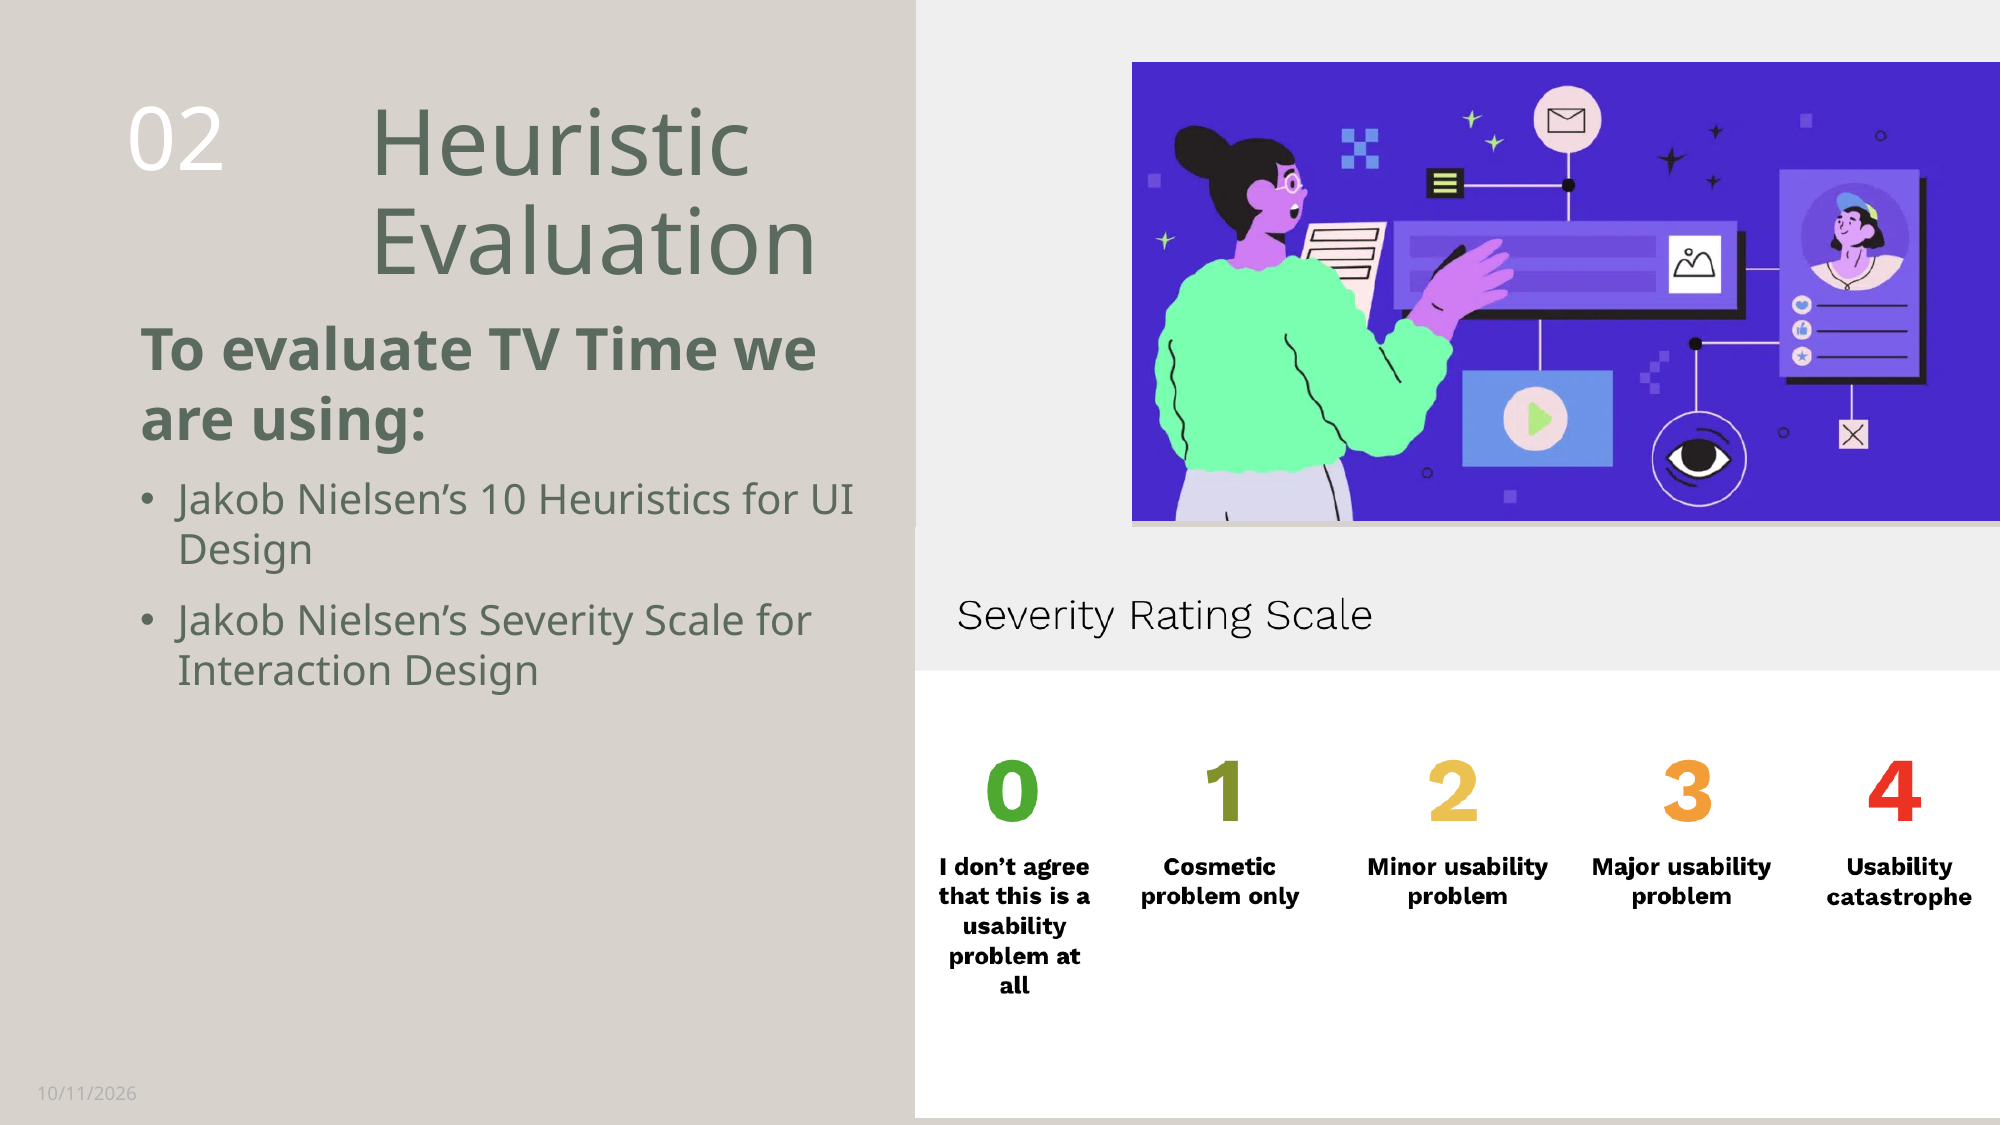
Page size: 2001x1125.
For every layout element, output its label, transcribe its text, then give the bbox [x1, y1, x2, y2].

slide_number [21, 1064, 472, 1124]
title Heuristic Evaluation [354, 84, 915, 305]
text_box To evaluate TV Time we are using: Jakob Nielsen’s 10 Heuristics for UI Design Jakob Nielsen’s Severity Scale for Interaction Design [124, 304, 879, 1086]
slide_number 4 [1528, 1118, 1979, 1124]
text_box 02 [111, 21, 502, 204]
picture [915, 0, 2000, 1118]
